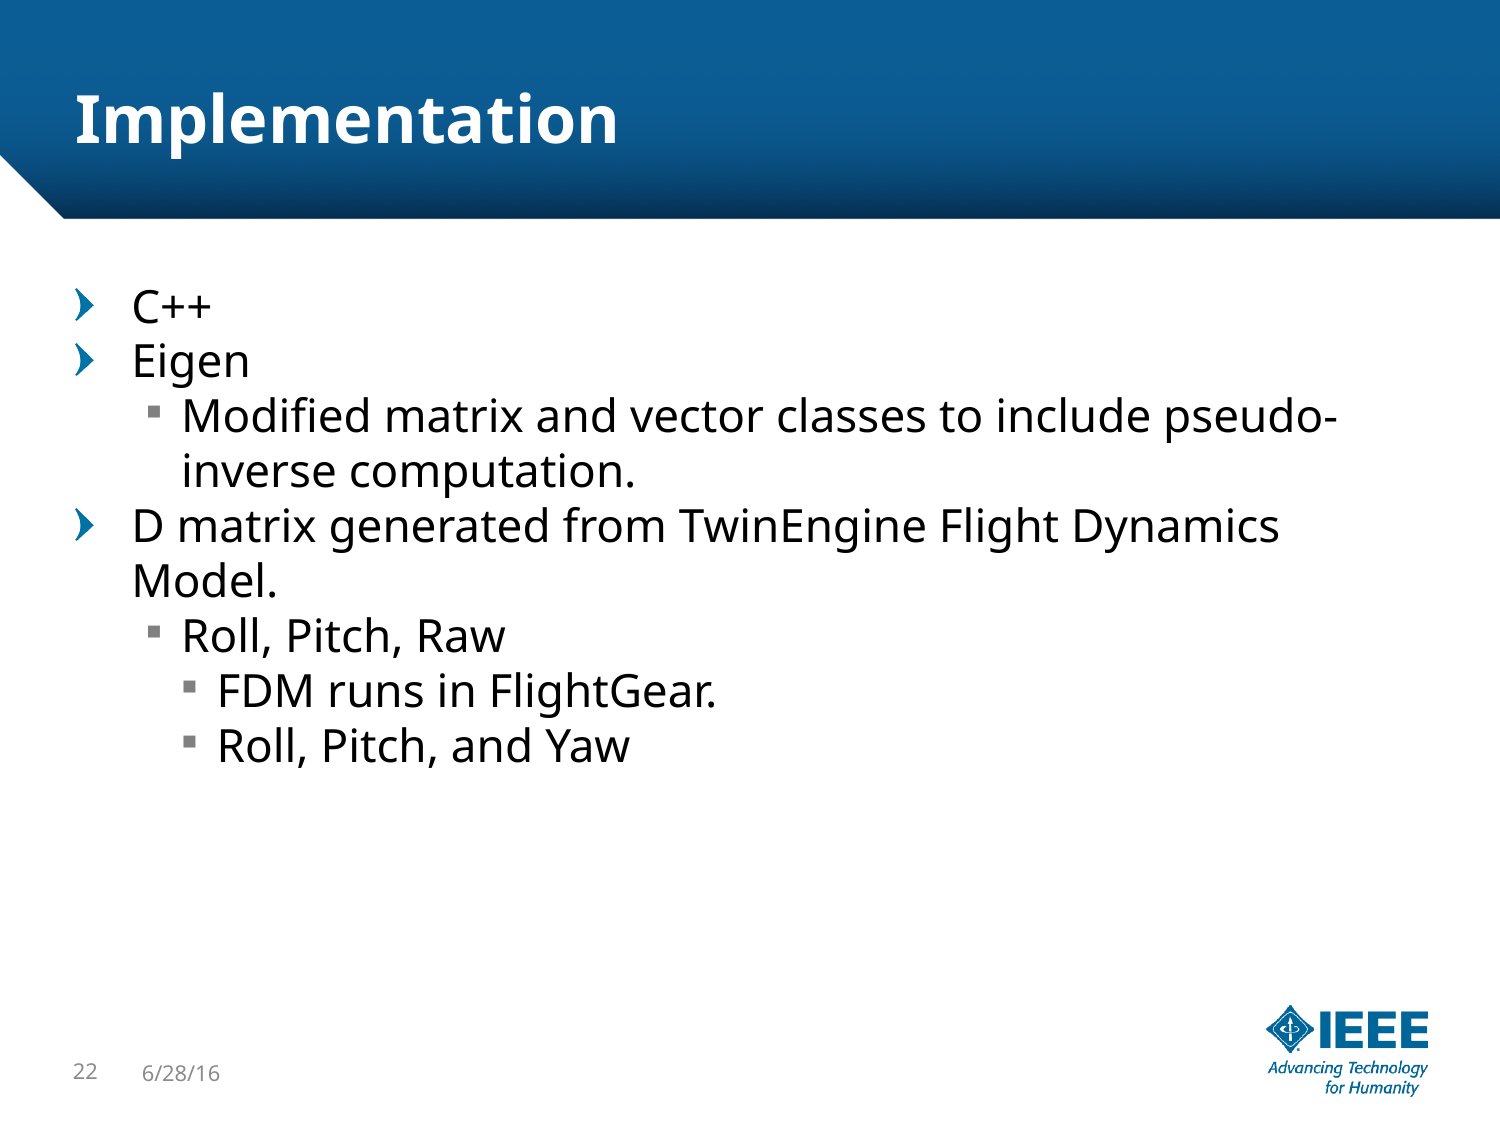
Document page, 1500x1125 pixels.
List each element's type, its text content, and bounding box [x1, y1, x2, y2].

text_box C++ Eigen Modified matrix and vector classes to include pseudo-inverse computation. D matrix generated from TwinEngine Flight Dynamics Model. Roll, Pitch, Raw FDM runs in FlightGear. Roll, Pitch, and Yaw [60, 269, 1435, 986]
picture [0, 0, 1500, 1125]
text_box <number> [72, 1042, 132, 1102]
text_box Implementation [60, 32, 1435, 201]
text_box 6/28/16 [141, 1042, 411, 1102]
